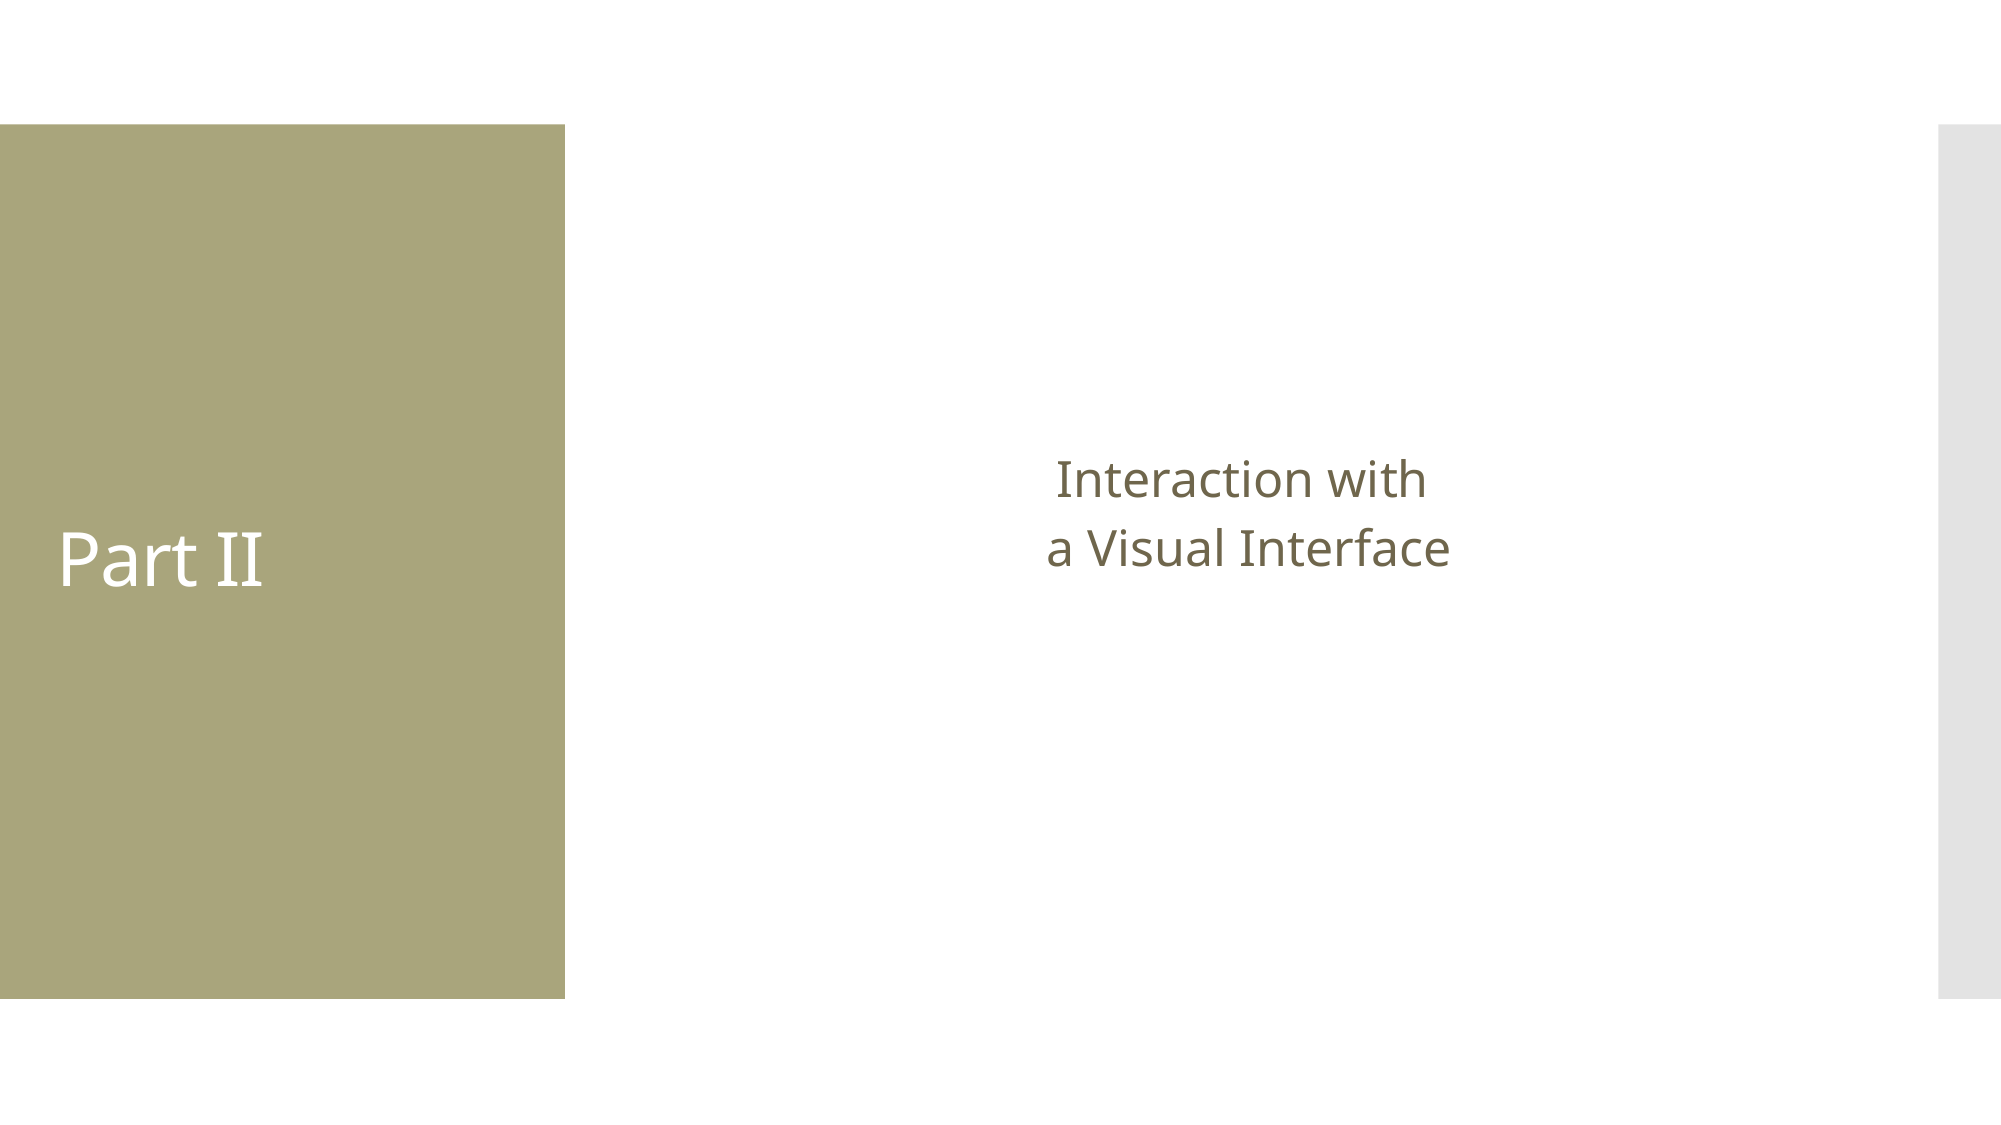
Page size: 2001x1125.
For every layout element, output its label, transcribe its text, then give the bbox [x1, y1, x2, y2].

text_box Part II [41, 184, 525, 940]
list Interaction with a Visual Interface [574, 307, 1925, 1108]
